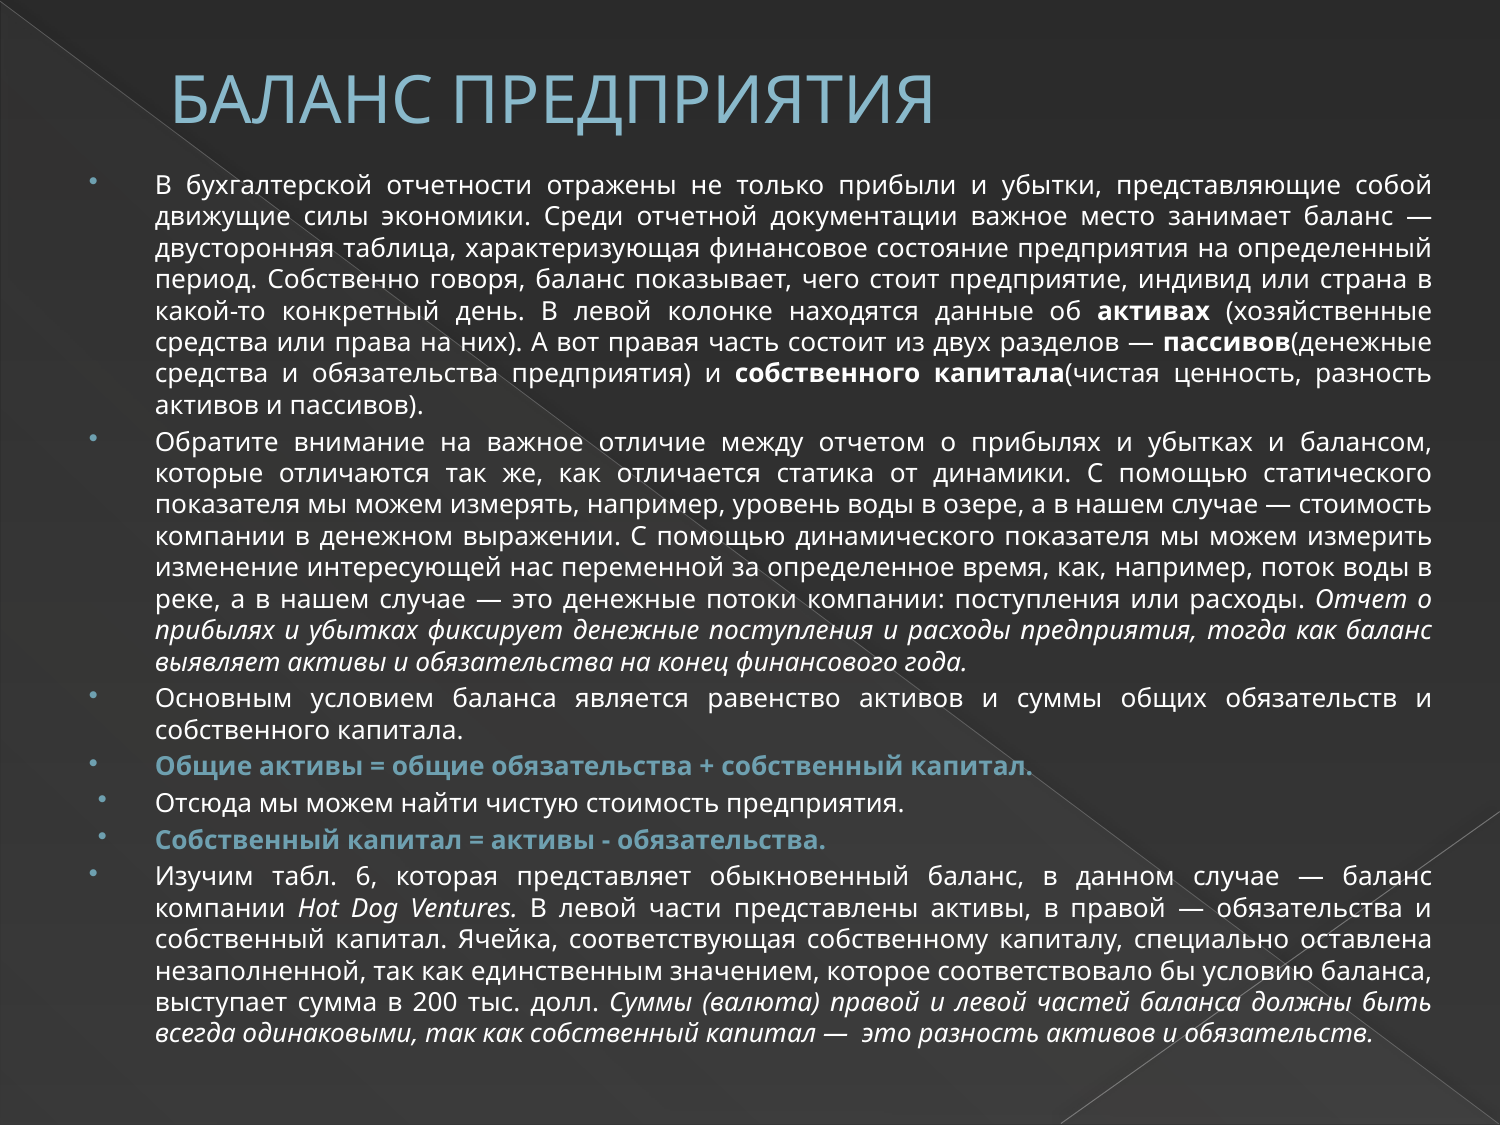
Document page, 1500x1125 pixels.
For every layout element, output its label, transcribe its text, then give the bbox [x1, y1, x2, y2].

title БАЛАНС ПРЕДПРИЯТИЯ [75, 43, 1425, 149]
list В бухгалтерской отчетности отражены не только прибыли и убытки, представляющие собой движущие силы экономики. Среди отчетной документации важное место занимает баланс — двусторонняя таблица, характеризующая финансовое состояние предприятия на определенный период. Собственно говоря, баланс показывает, чего стоит предприятие, индивид или страна в какой-то конкретный день. В левой колонке находятся данные об активах (хозяйственные средства или права на них). А вот правая часть состоит из двух разделов — пассивов(денежные средства и обязательства предприятия) и собственного капитала(чистая ценность, разность активов и пассивов). Обратите внимание на важное отличие между отчетом о прибылях и убытках и ба­лансом, которые отличаются так же, как отличается статика от динамики. С помощью статического показателя мы можем измерять, например, уровень воды в озере, а в нашем случае — стоимость компании в денежном выражении. С помощью динамического по­казателя мы можем измерить изменение интересующей нас переменной за определен­ное время, как, например, поток воды в реке, а в нашем случае — это денежные потоки компании: поступления или расходы. Отчет о прибылях и убытках фиксирует денежные поступления и расходы предприятия, тогда как баланс выявляет активы и обязательства на конец финансового года. Основным условием баланса является равенство активов и суммы общих обязательств и собственного капитала. Общие активы = общие обязательства + собственный капитал. Отсюда мы можем найти чистую стоимость предприятия. Собственный капитал = активы - обязательства. Изучим табл. 6, которая представляет обыкновенный баланс, в данном случае — ба­ланс компании Hot Dog Ventures. В левой части представлены активы, в правой — обя­зательства и собственный капитал. Ячейка, соответствующая собственному капиталу, специально оставлена незаполненной, так как единственным значением, которое соответ­ствовало бы условию баланса, выступает сумма в 200 тыс. долл. Суммы (валюта) правой и левой частей баланса должны быть всегда одинаковыми, так как собственный капи­тал — это разность активов и обязательств. [75, 160, 1447, 1094]
